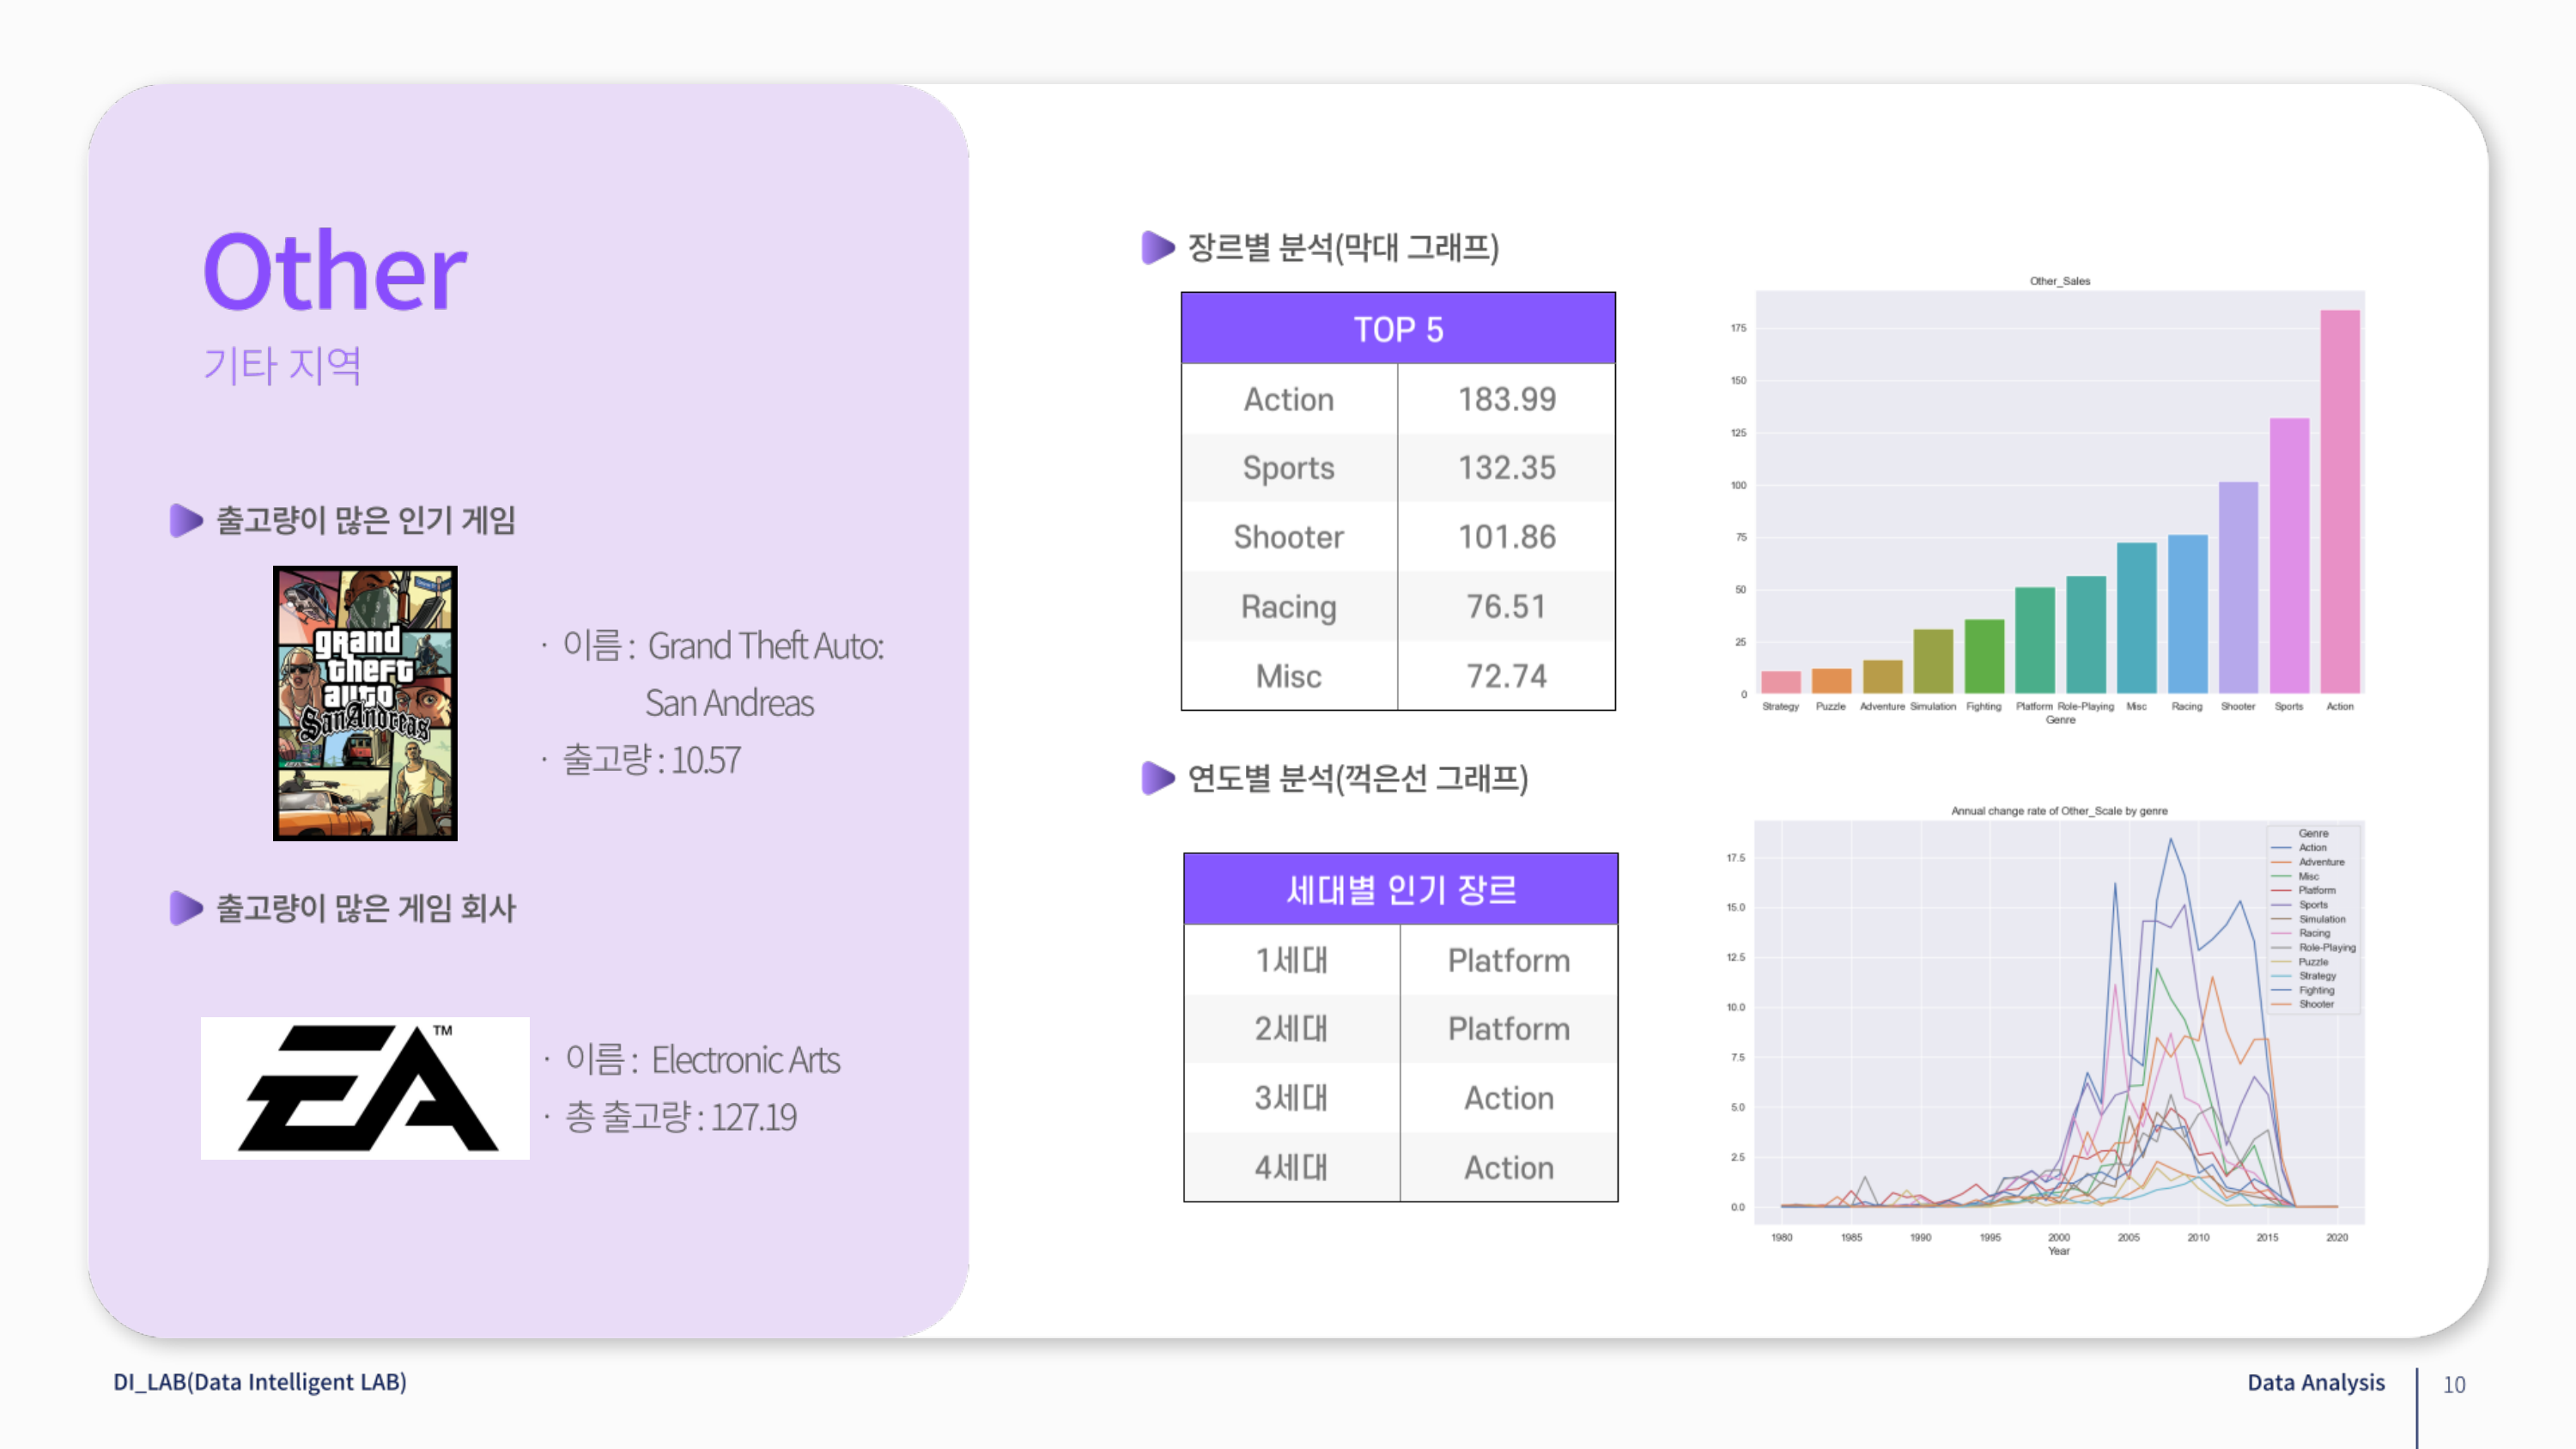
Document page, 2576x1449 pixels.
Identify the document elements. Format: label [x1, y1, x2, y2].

text_box [169, 496, 562, 543]
picture [0, 0, 2576, 1449]
text_box [2348, 1434, 2486, 1438]
text_box [1656, 758, 2445, 1283]
text_box [88, 83, 963, 1338]
text_box [200, 1017, 530, 1160]
text_box [169, 884, 562, 931]
text_box [273, 566, 458, 841]
text_box [1657, 227, 2445, 752]
text_box [1834, 83, 2489, 1338]
